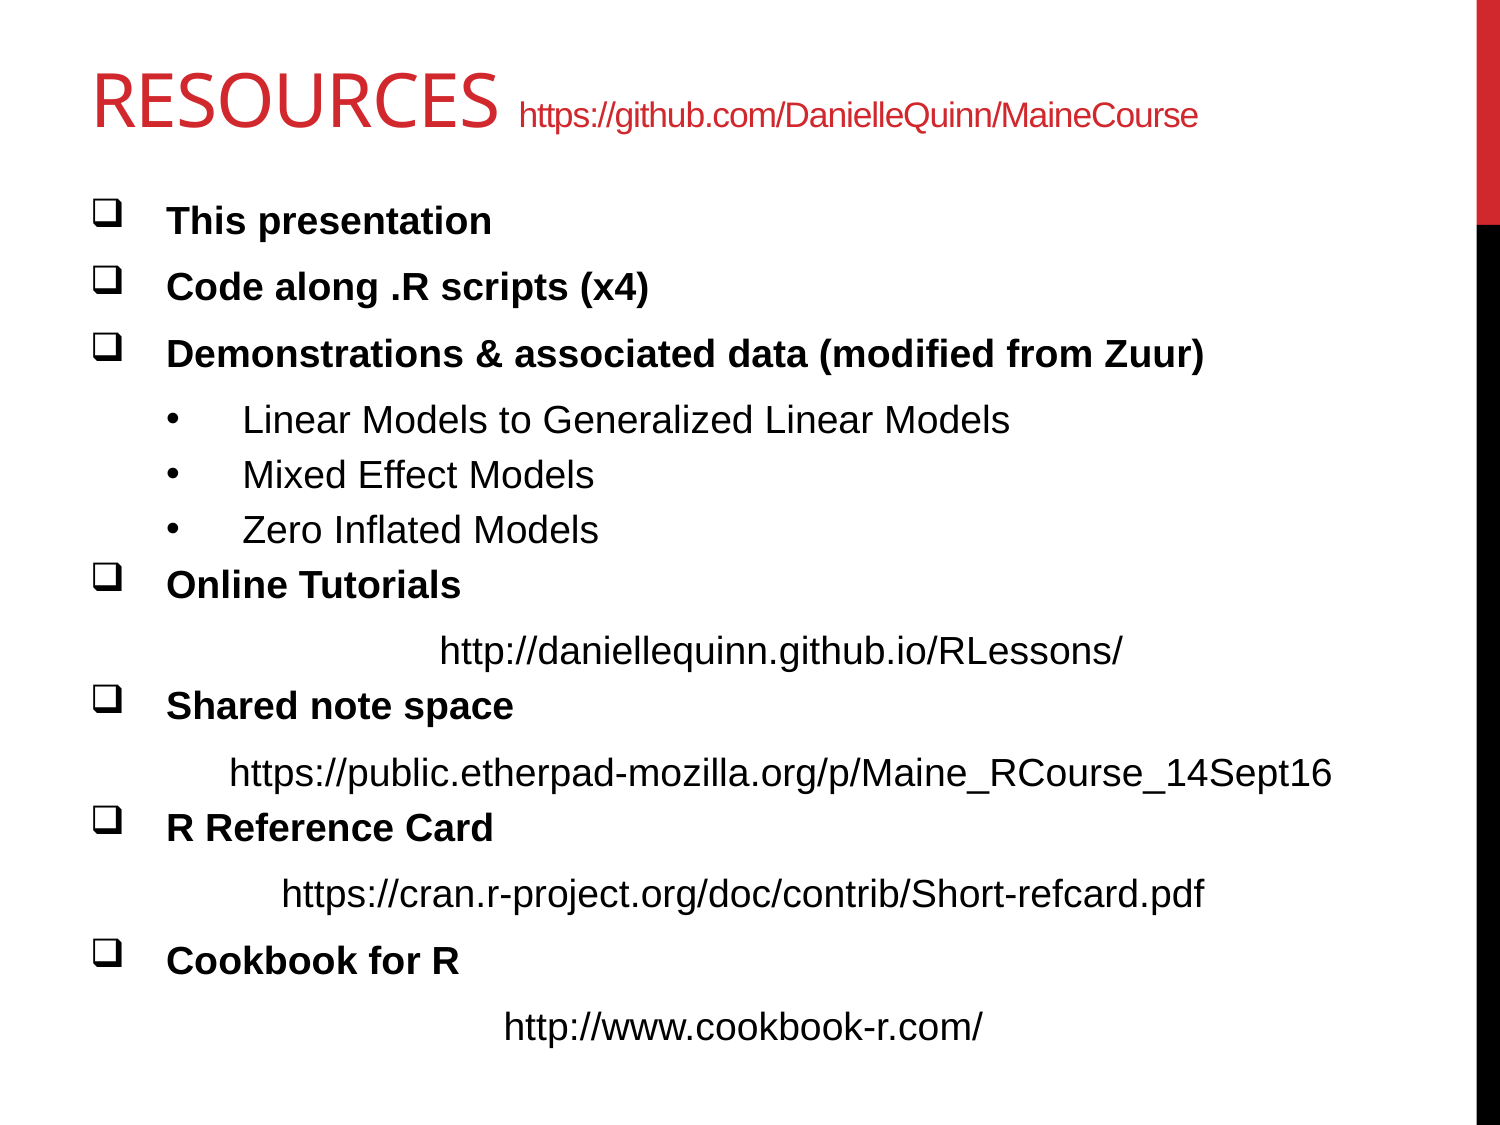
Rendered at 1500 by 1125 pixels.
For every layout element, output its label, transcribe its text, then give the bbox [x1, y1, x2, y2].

list This presentation Code along .R scripts (x4) Demonstrations & associated data (modified from Zuur) Linear Models to Generalized Linear Models Mixed Effect Models Zero Inflated Models Online Tutorials http://daniellequinn.github.io/RLessons/ Shared note space https://public.etherpad-mozilla.org/p/Maine_RCourse_14Sept16 R Reference Card https://cran.r-project.org/doc/contrib/Short-refcard.pdf Cookbook for R http://www.cookbook-r.com/ [75, 187, 1413, 1063]
title Resources https://github.com/DanielleQuinn/MaineCourse [75, 25, 1450, 150]
